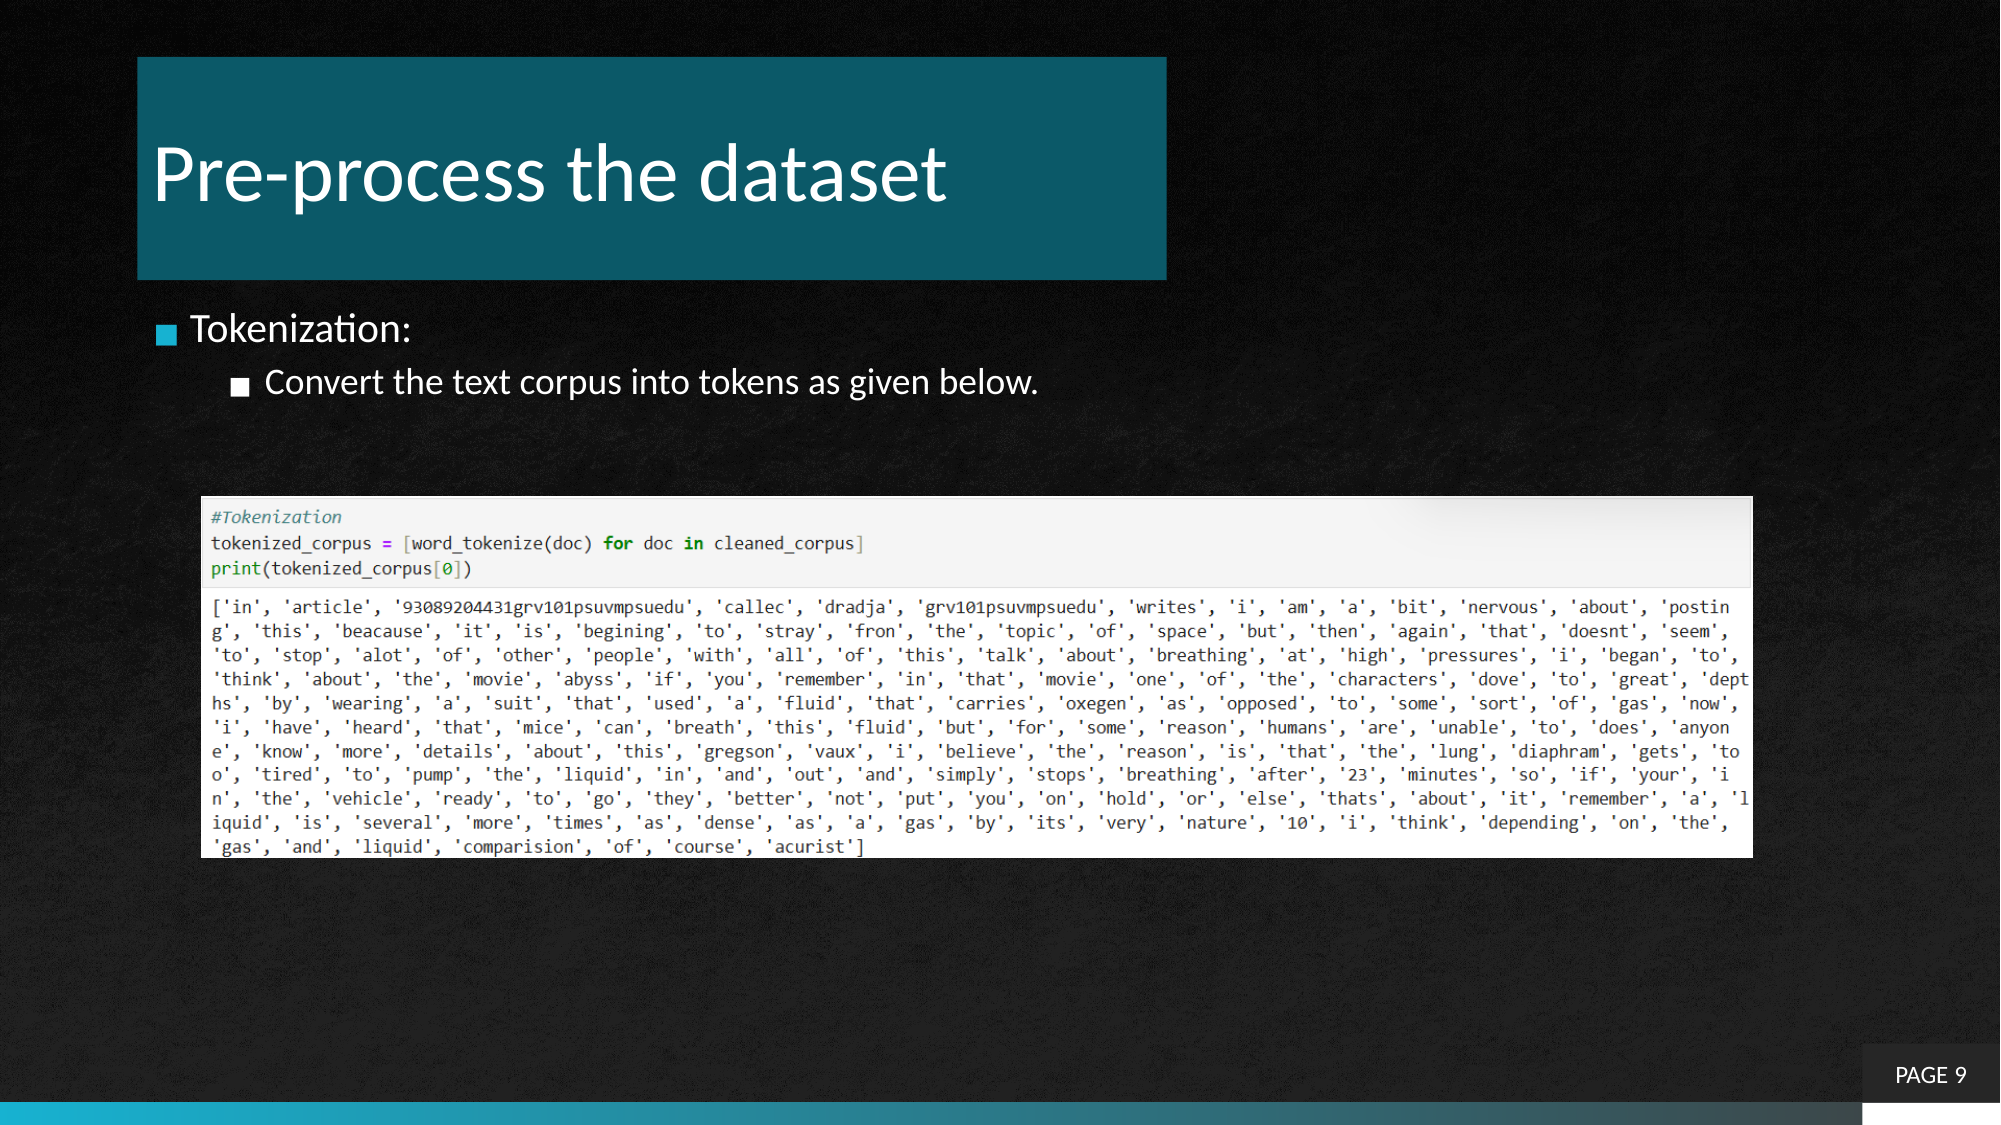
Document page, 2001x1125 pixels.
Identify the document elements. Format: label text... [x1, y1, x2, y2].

picture [0, 0, 2000, 1103]
slide_number PAGE 9 [1862, 1043, 2000, 1103]
list Tokenization: Convert the text corpus into tokens as given below. [137, 299, 1167, 1014]
title Pre-process the dataset [137, 56, 1167, 281]
